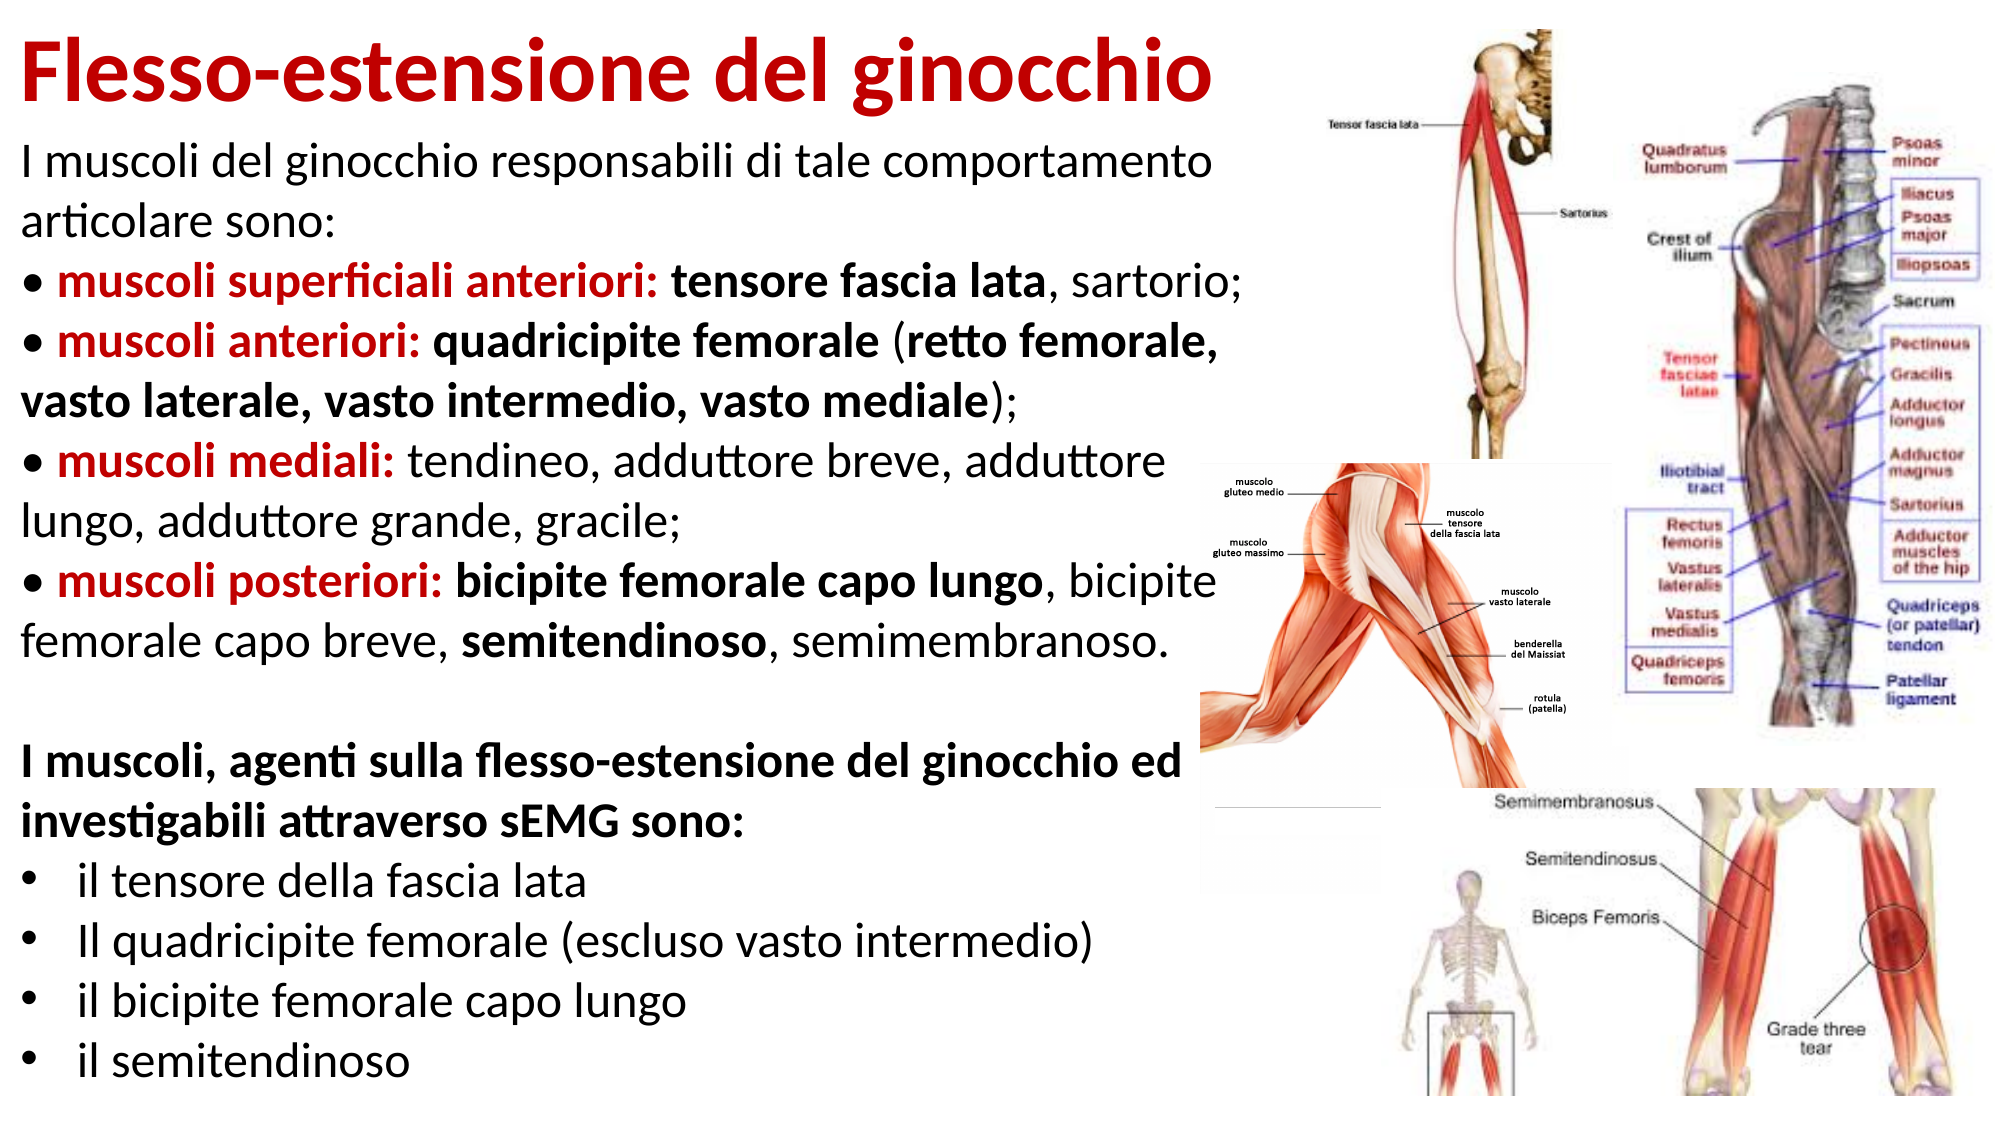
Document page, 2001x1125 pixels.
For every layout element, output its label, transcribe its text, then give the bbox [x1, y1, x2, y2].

text_box I muscoli del ginocchio responsabili di tale comportamento articolare sono: • muscoli superficiali anteriori: tensore fascia lata, sartorio; • muscoli anteriori: quadricipite femorale (retto femorale, vasto laterale, vasto intermedio, vasto mediale); • muscoli mediali: tendineo, adduttore breve, adduttore lungo, adduttore grande, gracile; • muscoli posteriori: bicipite femorale capo lungo, bicipite femorale capo breve, semitendinoso, semimembranoso. I muscoli, agenti sulla flesso-estensione del ginocchio ed investigabili attraverso sEMG sono: il tensore della fascia lata Il quadricipite femorale (escluso vasto intermedio) il bicipite femorale capo lungo il semitendinoso [5, 119, 1274, 1125]
title Flesso-estensione del ginocchio [5, 0, 1731, 181]
picture [1200, 29, 2000, 1096]
